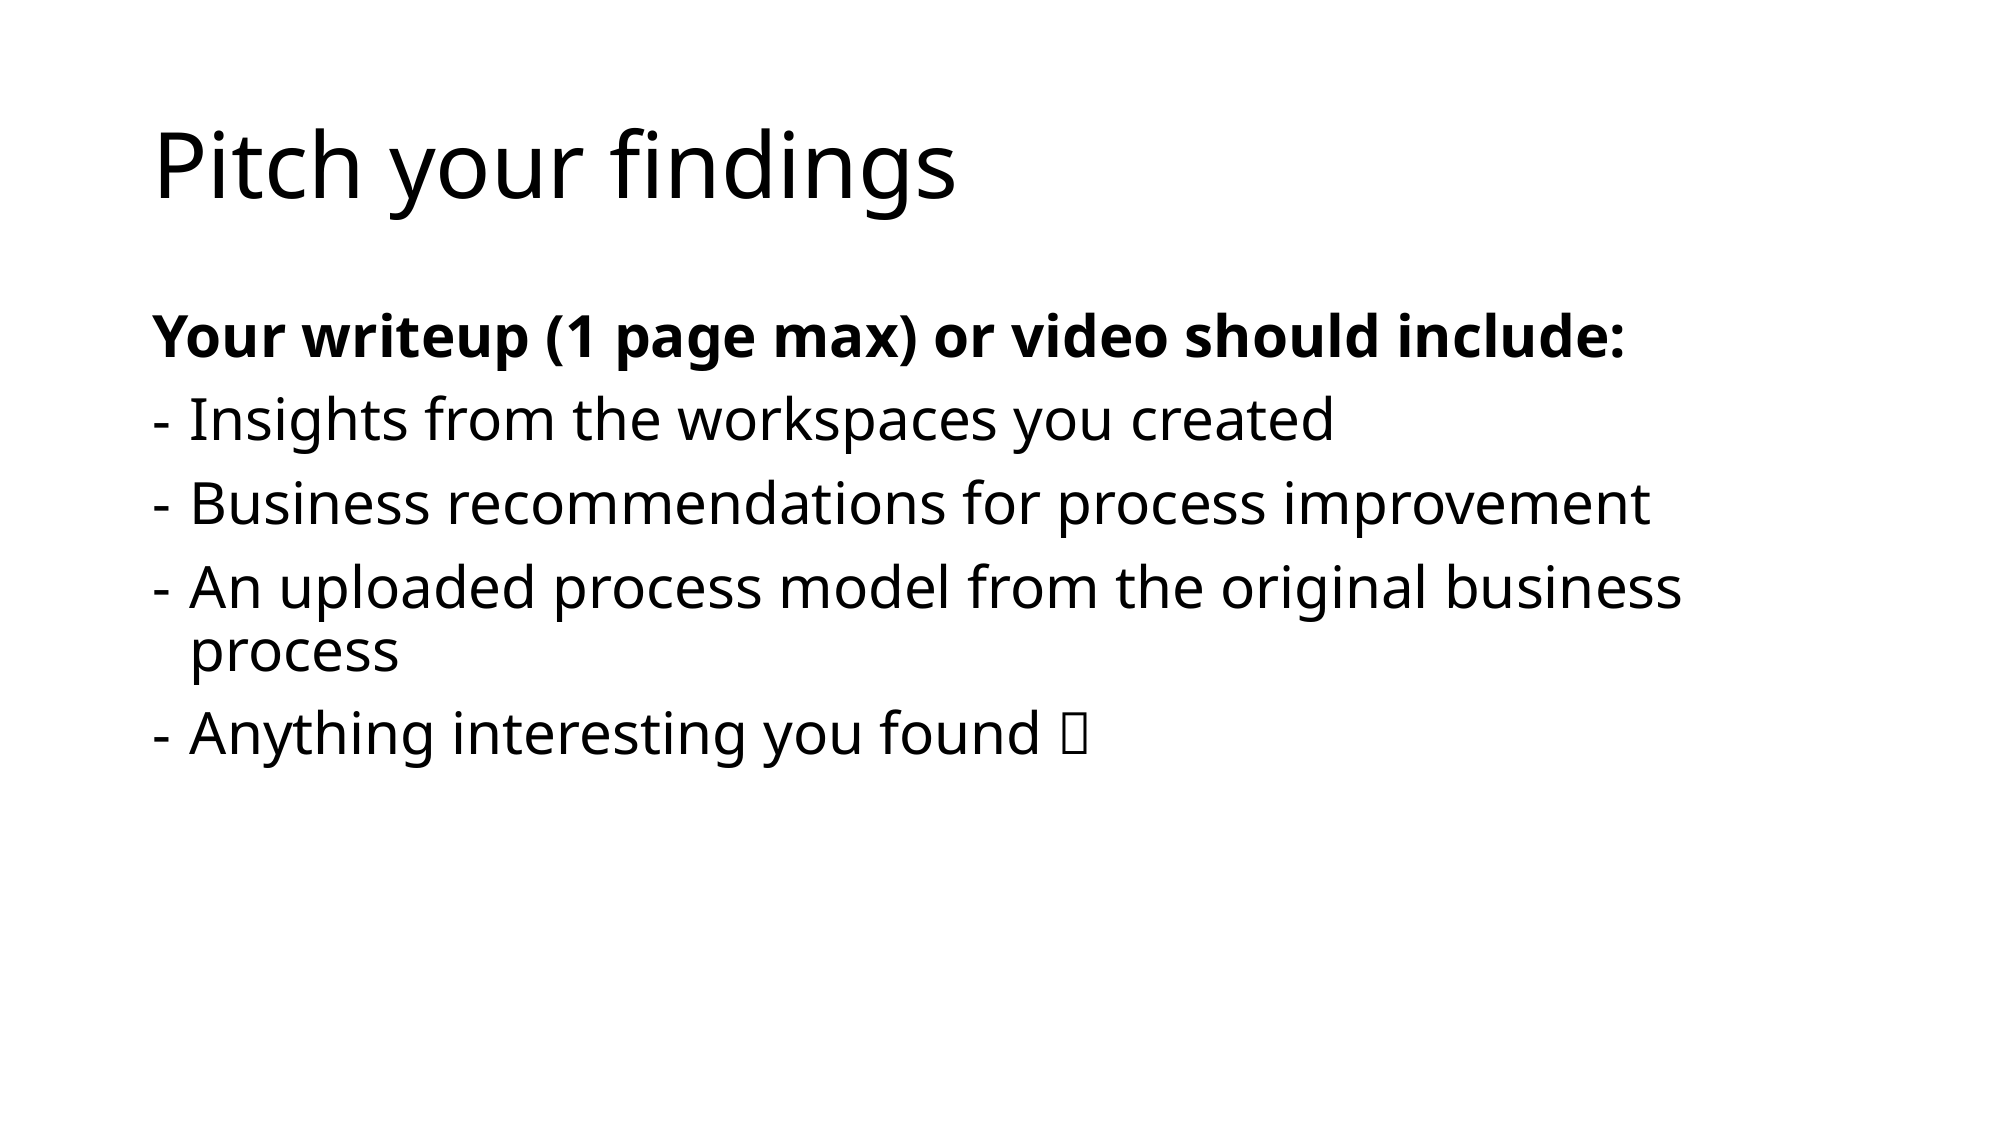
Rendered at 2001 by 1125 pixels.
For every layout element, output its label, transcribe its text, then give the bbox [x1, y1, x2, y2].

title Pitch your findings [137, 59, 1863, 278]
list Your writeup (1 page max) or video should include: Insights from the workspaces you created Business recommendations for process improvement An uploaded process model from the original business process Anything interesting you found  [137, 299, 1863, 862]
